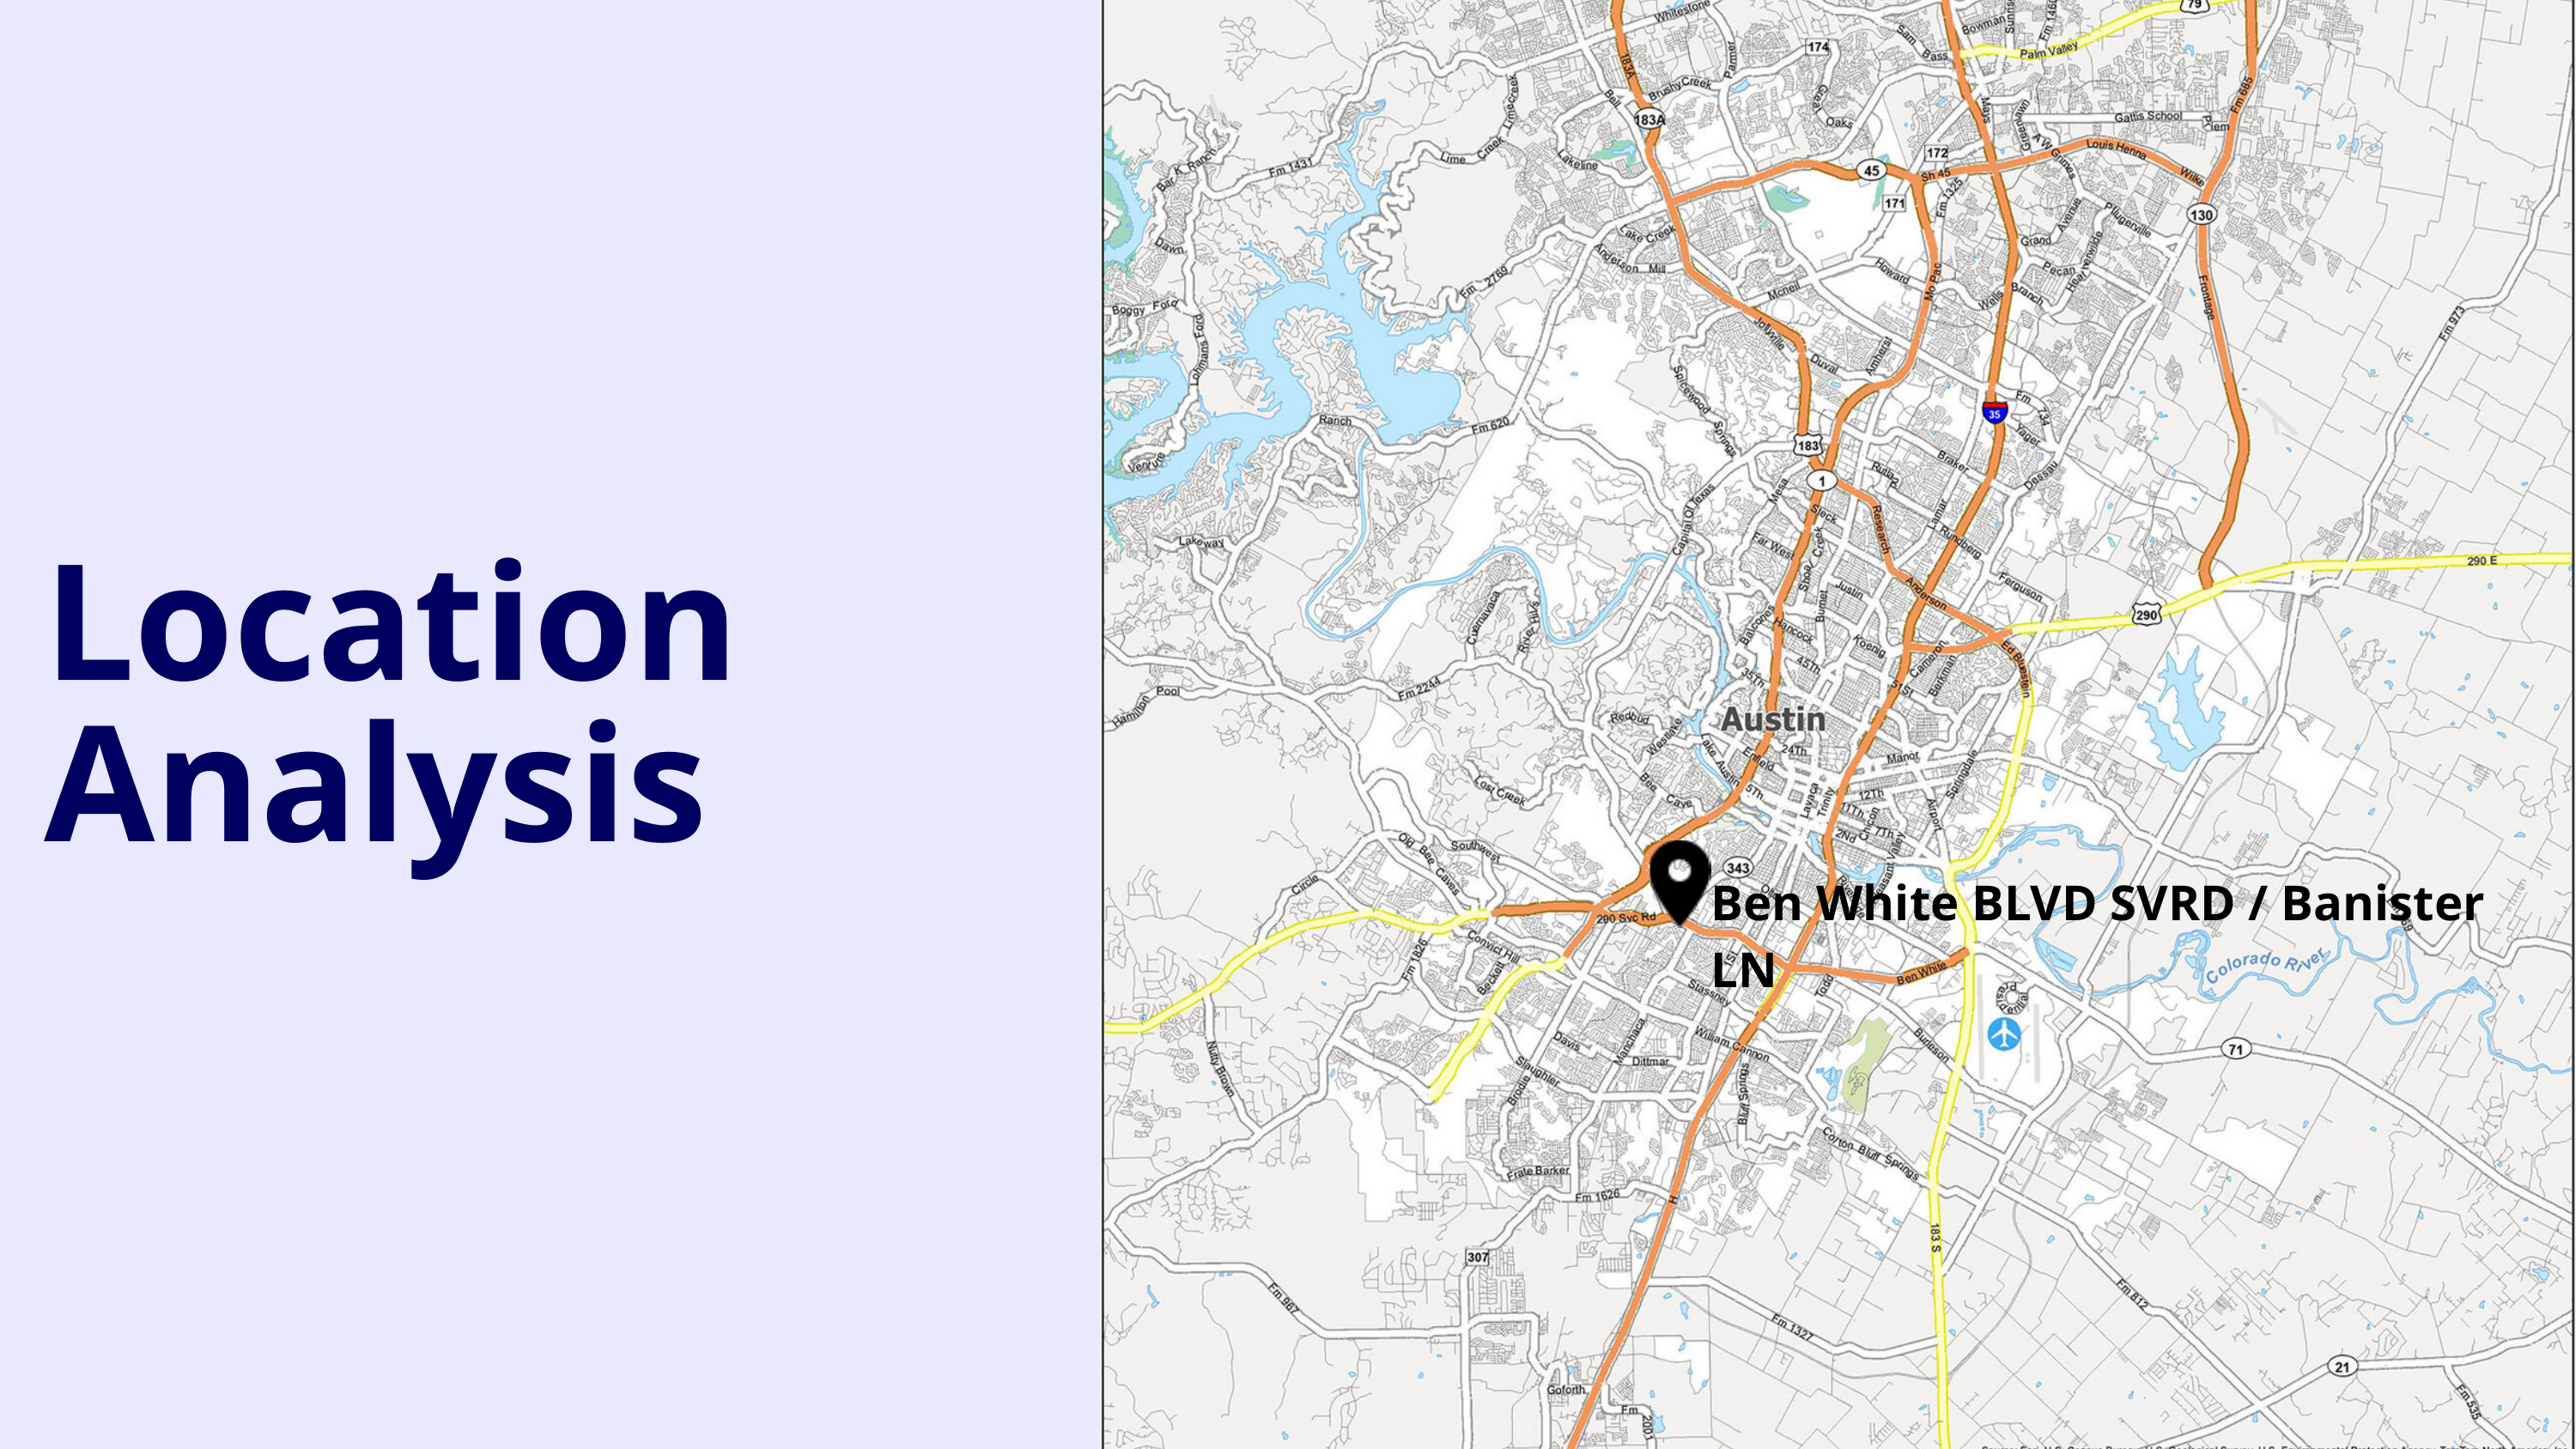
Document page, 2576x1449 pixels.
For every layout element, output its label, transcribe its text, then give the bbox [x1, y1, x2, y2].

text_box [1100, 0, 2576, 1449]
text_box Location Analysis [43, 551, 1101, 875]
text_box [1649, 840, 1711, 928]
text_box Ben White BLVD SVRD / Banister LN [1710, 862, 2558, 997]
